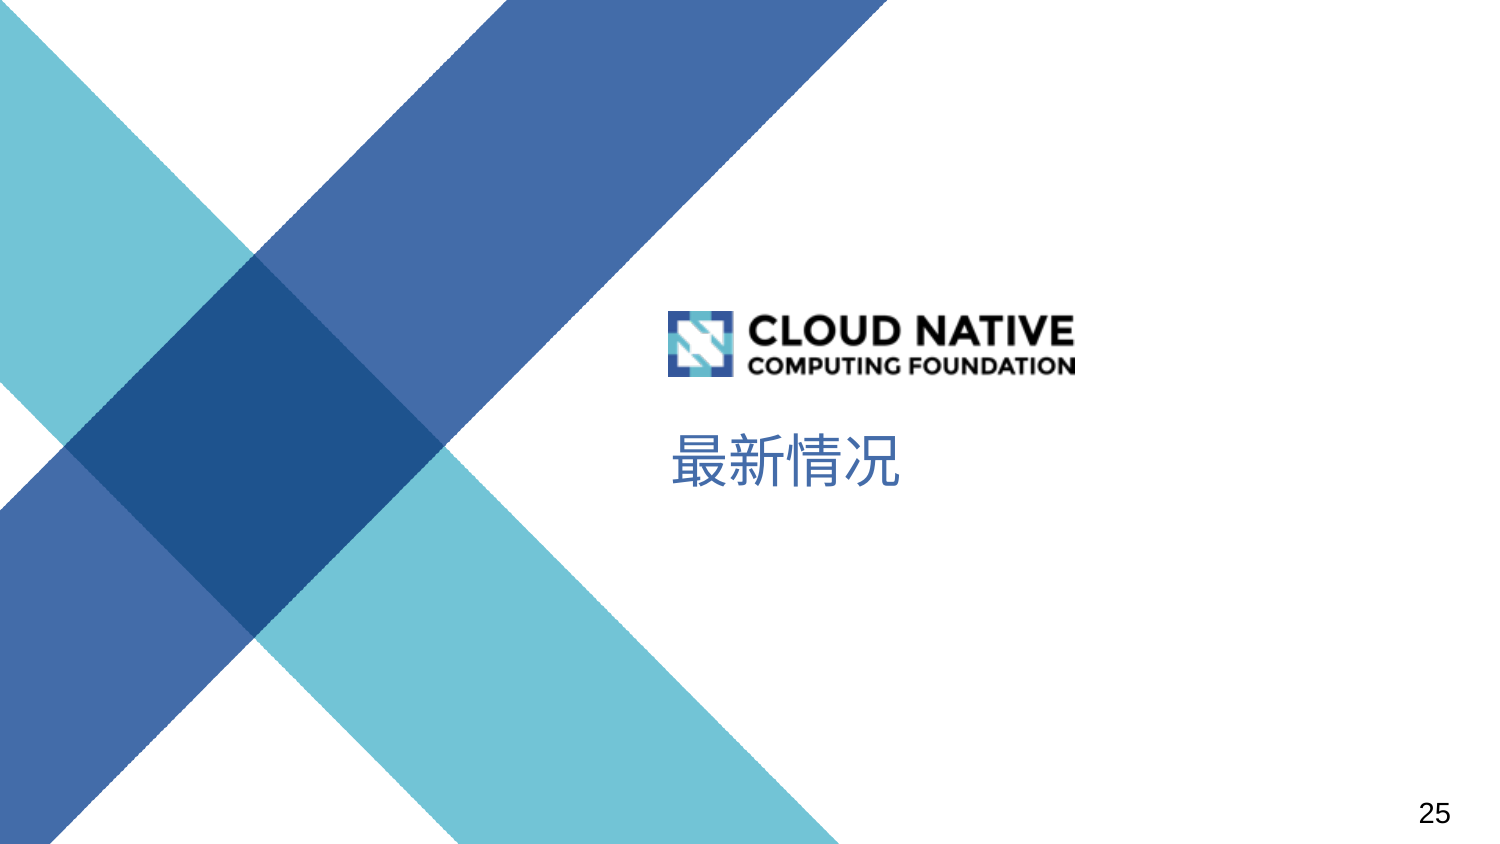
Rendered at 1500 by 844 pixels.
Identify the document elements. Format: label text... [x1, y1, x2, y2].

picture [0, 0, 1446, 844]
title 最新情况 [650, 424, 1483, 495]
slide_number 25 [1403, 779, 1494, 844]
